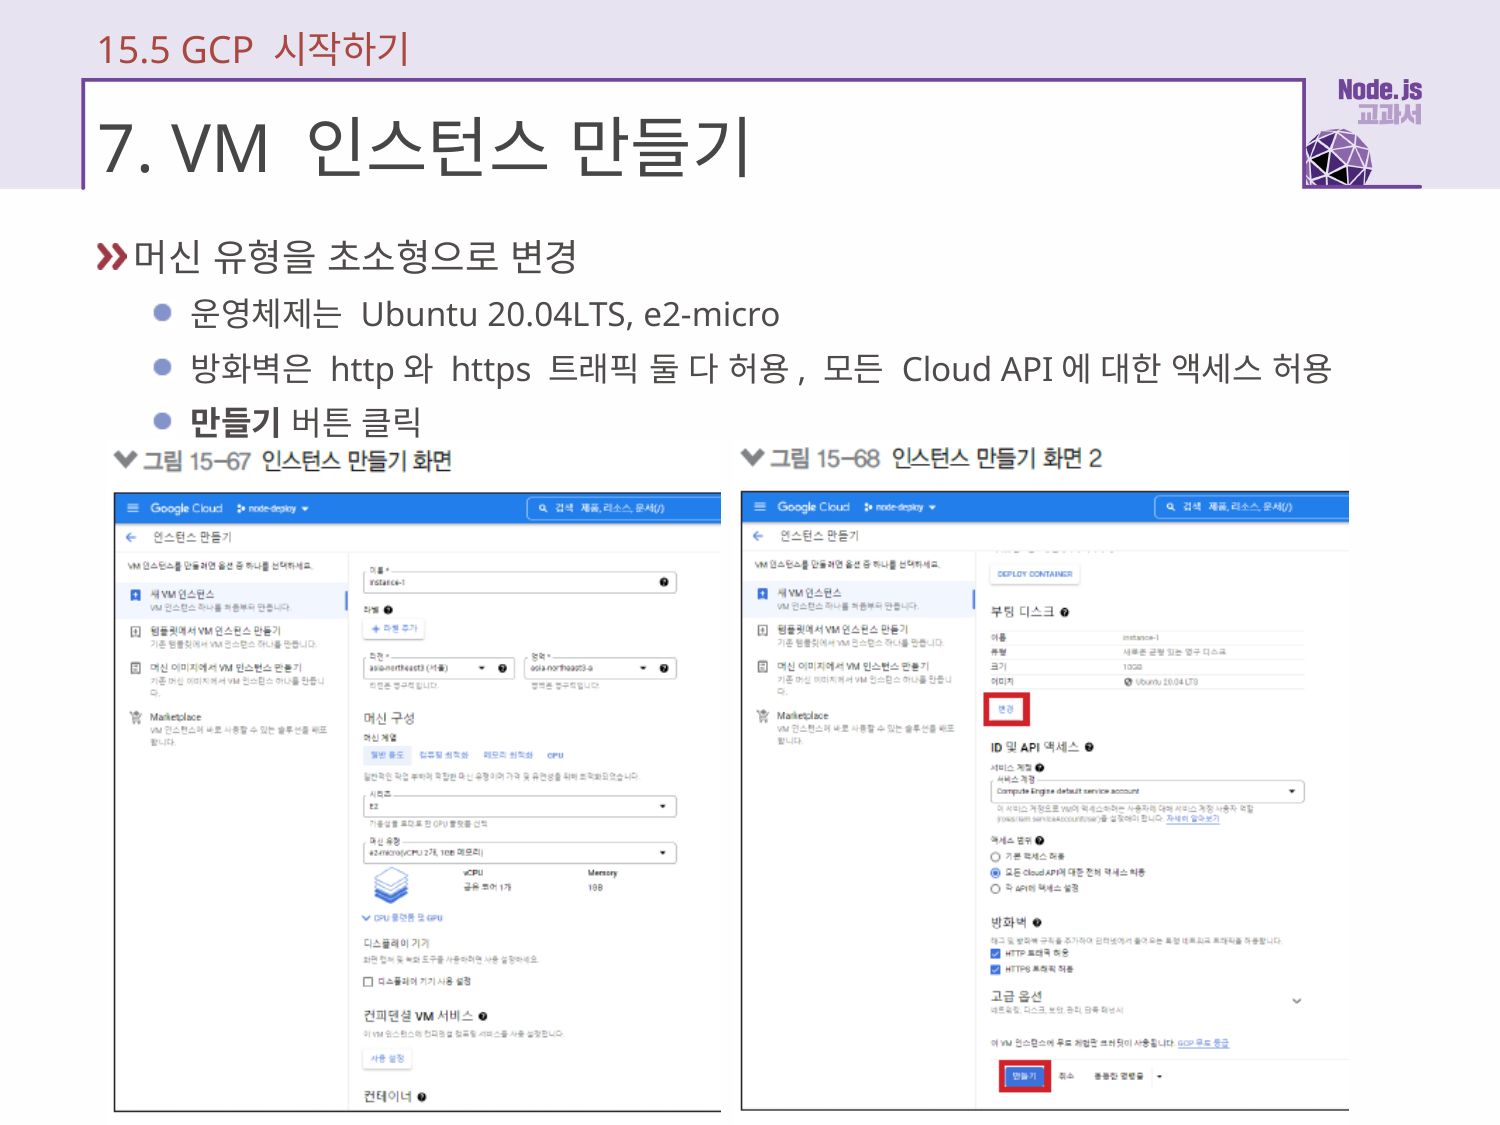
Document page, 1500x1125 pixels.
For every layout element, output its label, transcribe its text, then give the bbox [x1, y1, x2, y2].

title 7. VM 인스턴스 만들기 [82, 61, 1413, 193]
list 머신 유형을 초소형으로 변경 운영체제는 Ubuntu 20.04LTS, e2-micro 방화벽은 http와 https 트래픽 둘 다 허용, 모든 Cloud API에 대한 액세스 허용 만들기 버튼 클릭 [81, 222, 1412, 1037]
text_box 15.5 GCP 시작하기 [81, 14, 807, 62]
picture [0, 0, 1500, 1125]
